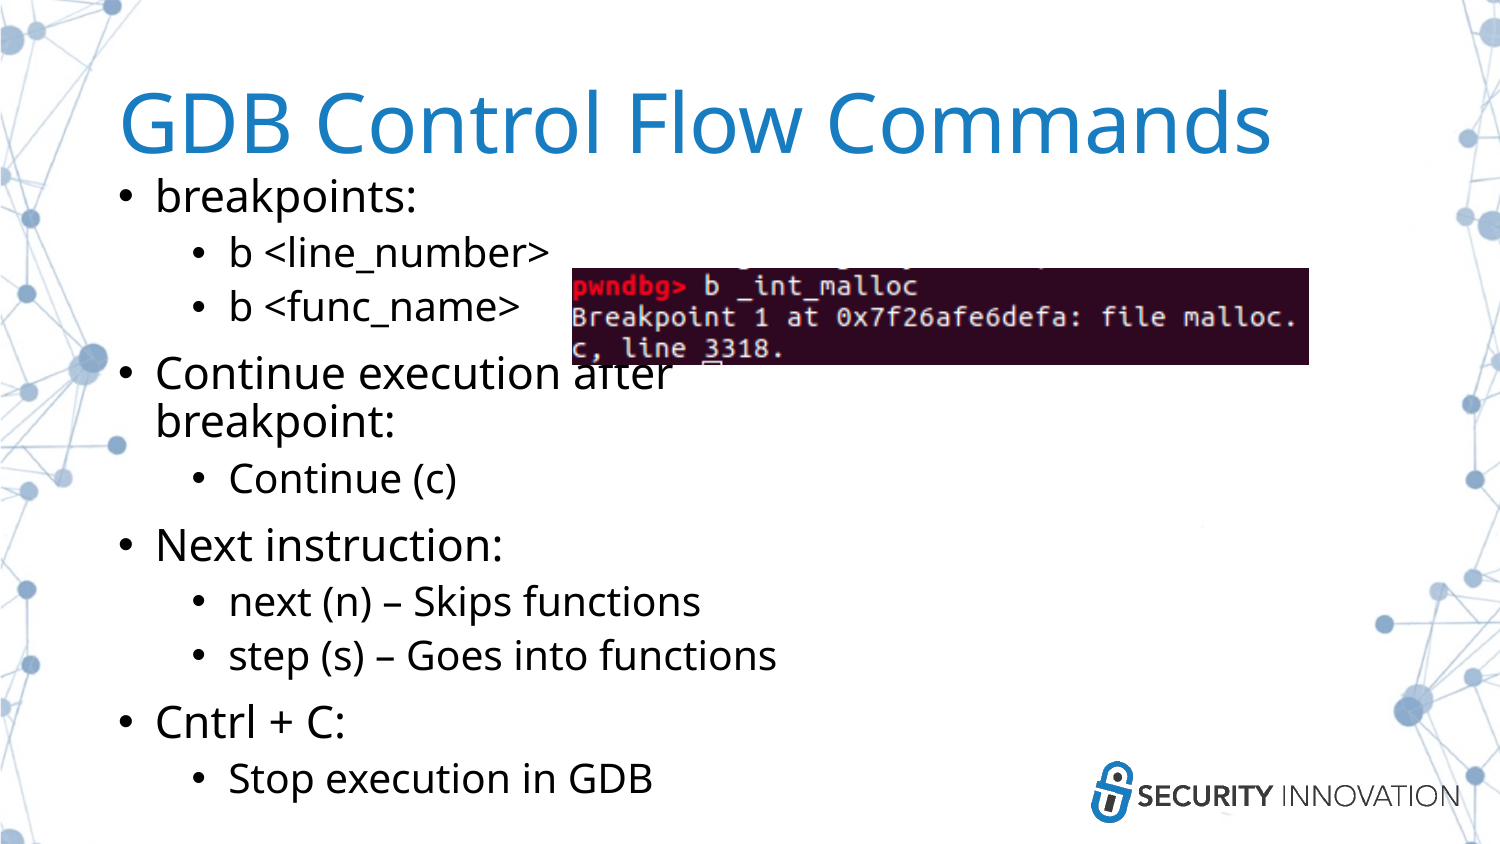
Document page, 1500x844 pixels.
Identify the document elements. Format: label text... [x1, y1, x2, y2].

title GDB Control Flow Commands [103, 44, 1397, 208]
picture [1, 1, 333, 844]
picture [572, 1, 1500, 844]
list breakpoints: b <line_number> b <func_name> Continue execution after breakpoint: Continue (c) Next instruction: next (n) – Skips functions step (s) – Goes into functions Cntrl + C: Stop execution in GDB [103, 166, 795, 844]
